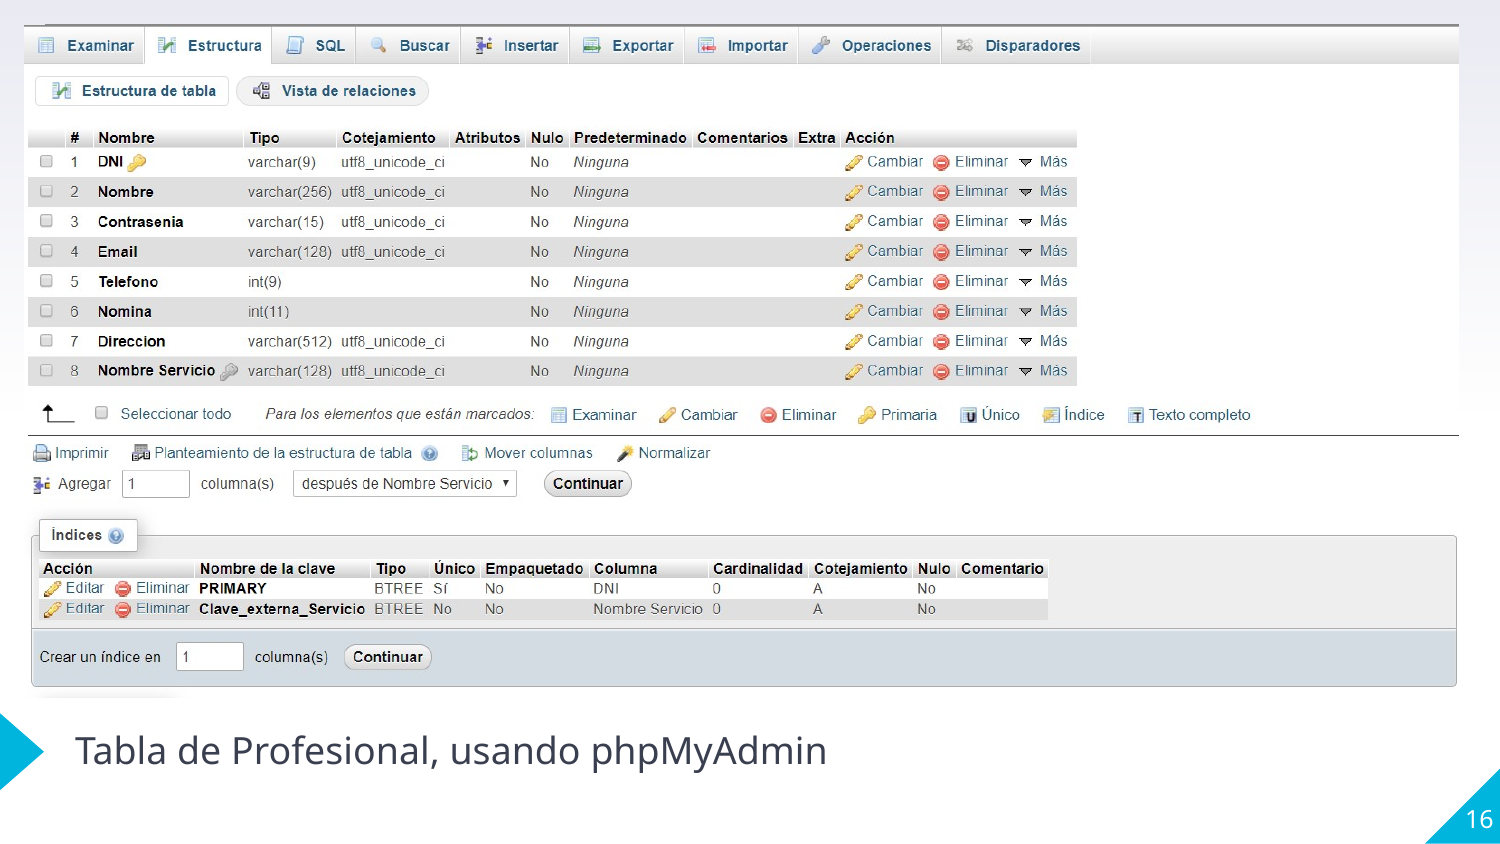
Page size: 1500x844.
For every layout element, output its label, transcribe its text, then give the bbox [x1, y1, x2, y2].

list Tabla de Profesional, usando phpMyAdmin [75, 722, 1425, 808]
slide_number 16 [1418, 760, 1494, 838]
picture [24, 24, 1459, 699]
